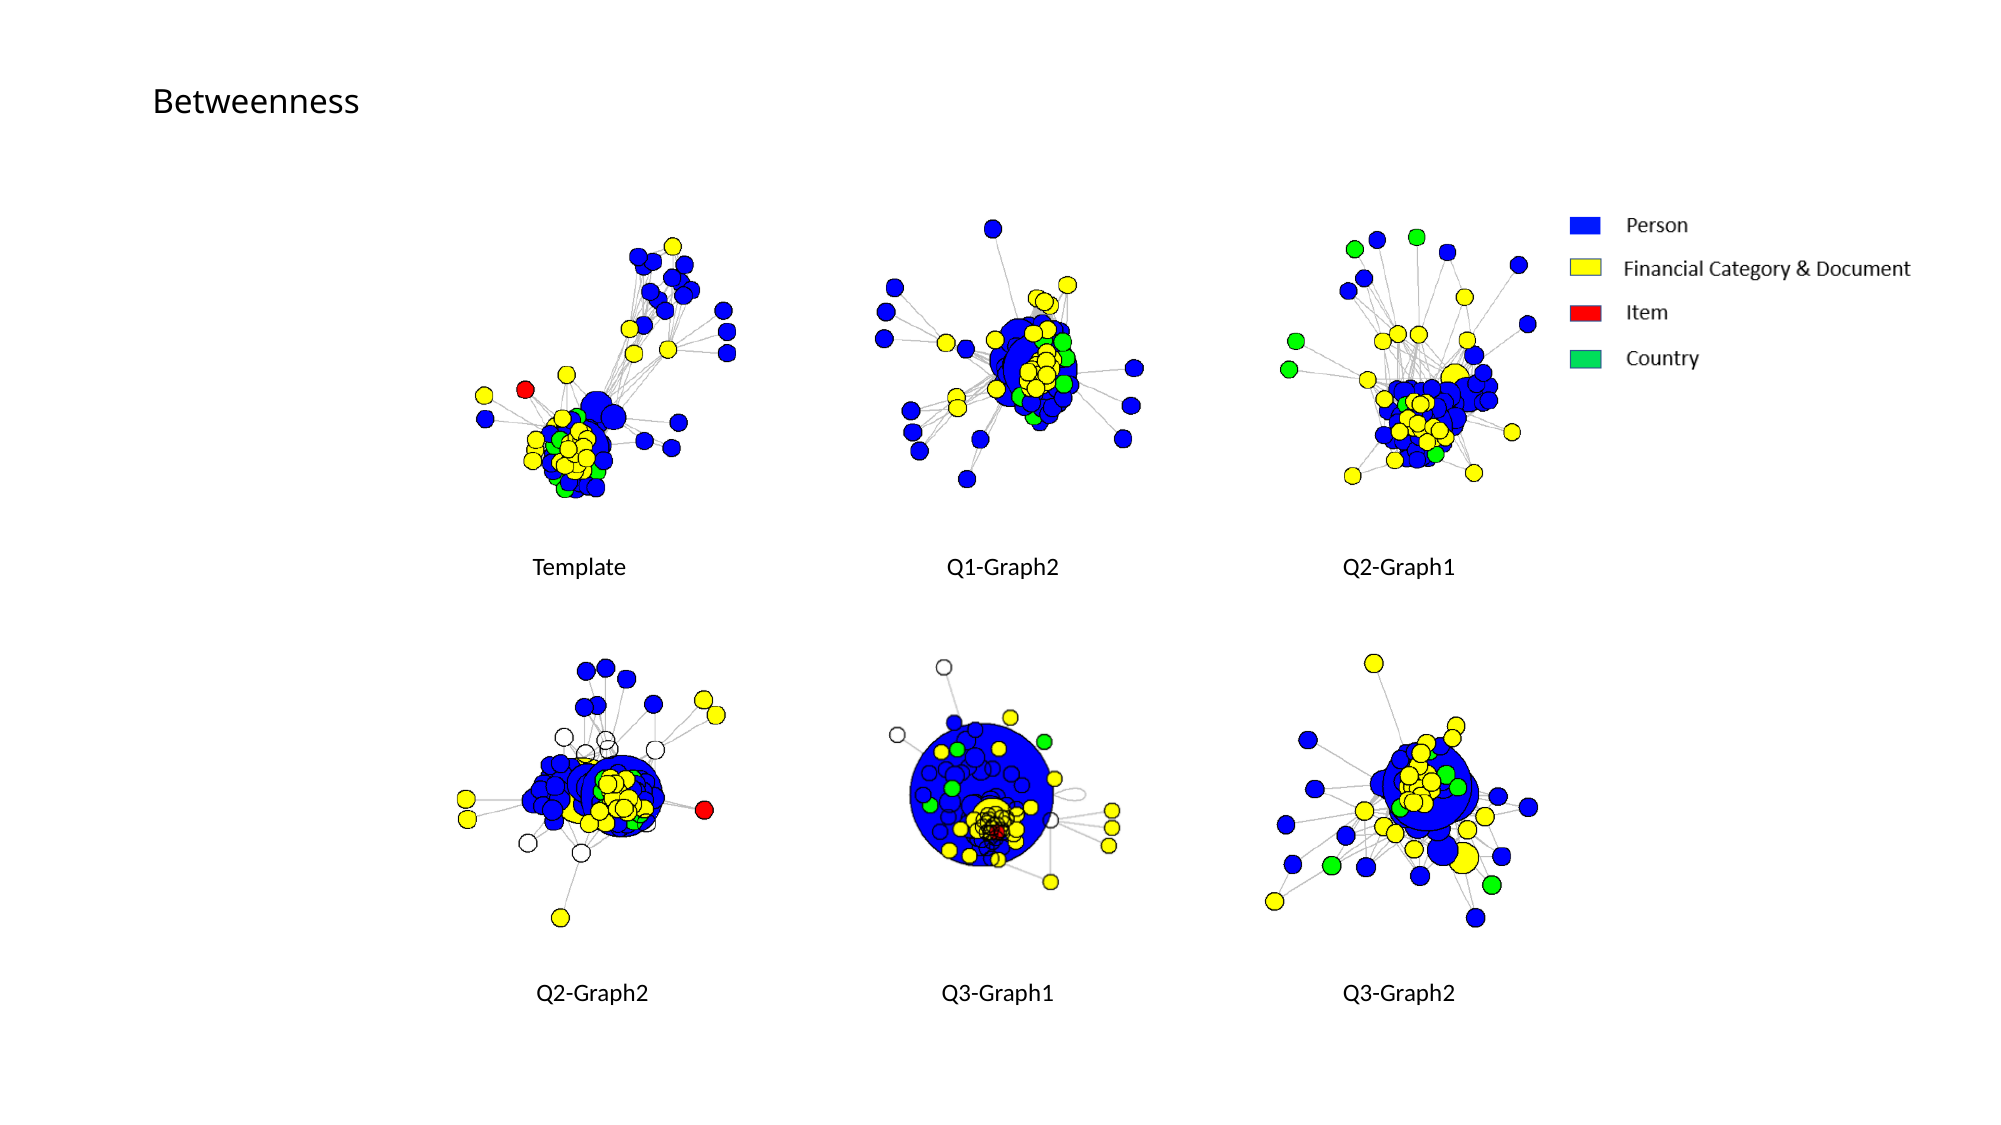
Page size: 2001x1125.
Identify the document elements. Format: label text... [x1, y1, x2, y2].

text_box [392, 205, 1566, 1015]
title Betweenness [137, 59, 500, 146]
picture [1558, 205, 1926, 386]
